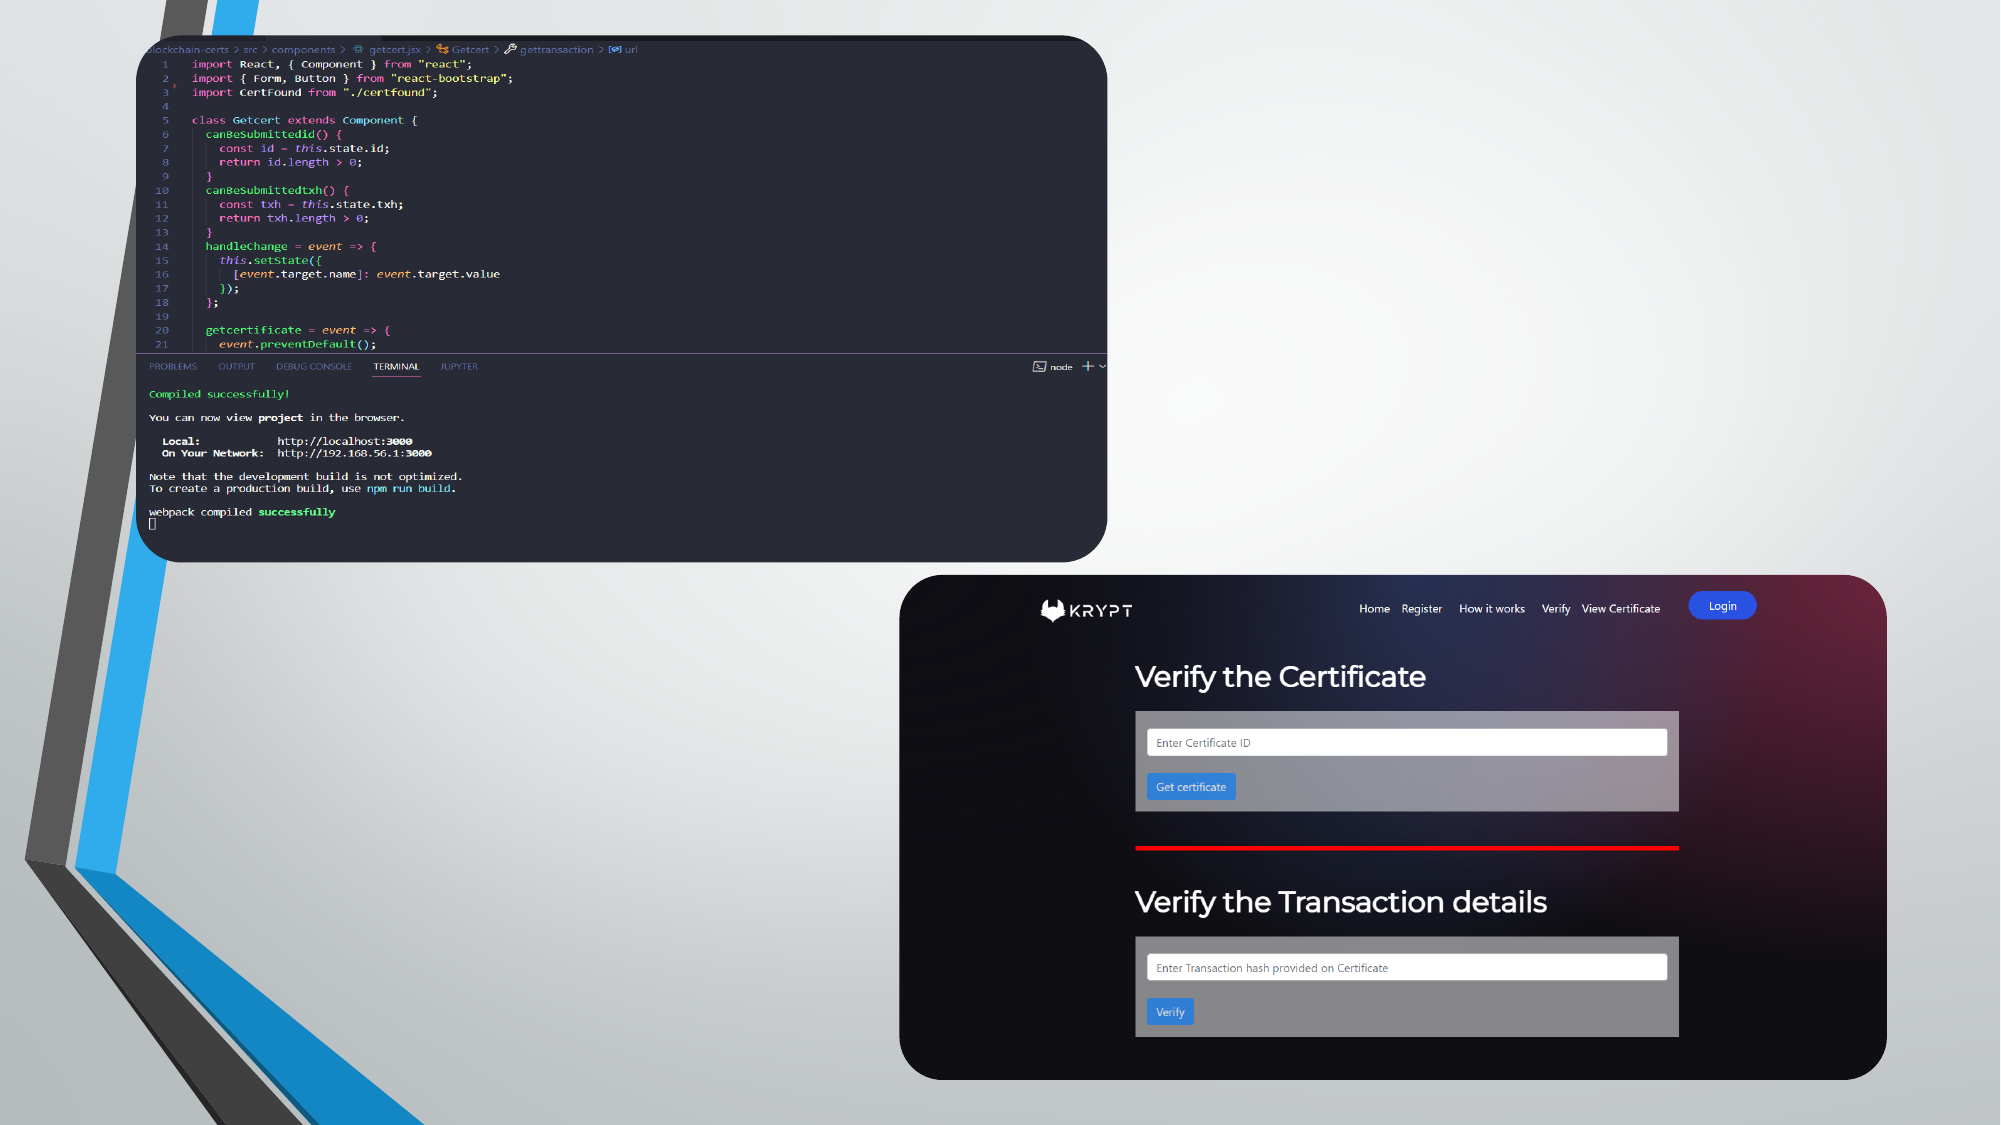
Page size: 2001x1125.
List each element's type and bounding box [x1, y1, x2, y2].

picture [135, 35, 1108, 563]
picture [899, 574, 1888, 1081]
